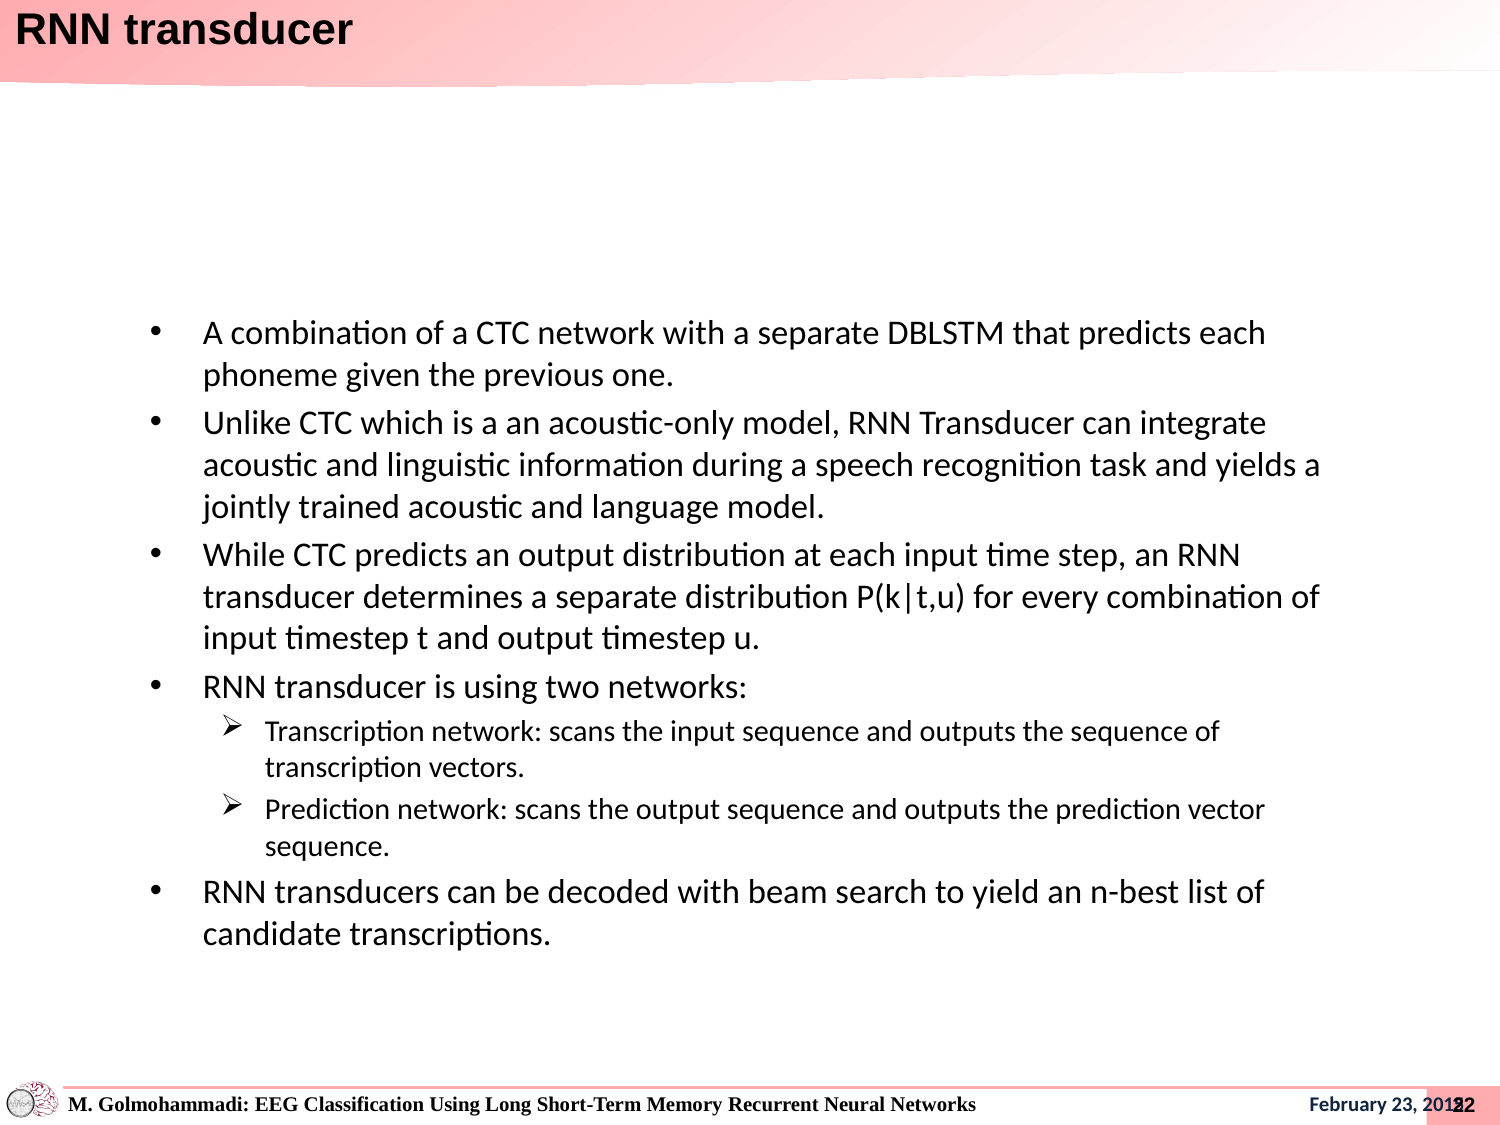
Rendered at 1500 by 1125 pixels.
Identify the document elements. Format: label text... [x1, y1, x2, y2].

picture [6, 1081, 59, 1118]
list A combination of a CTC network with a separate DBLSTM that predicts each phoneme given the previous one. Unlike CTC which is a an acoustic-only model, RNN Transducer can integrate acoustic and linguistic information during a speech recognition task and yields a jointly trained acoustic and language model. While CTC predicts an output distribution at each input time step, an RNN transducer determines a separate distribution P(k|t,u) for every combination of input timestep t and output timestep u. RNN transducer is using two networks: Transcription network: scans the input sequence and outputs the sequence of transcription vectors. Prediction network: scans the output sequence and outputs the prediction vector sequence. RNN transducers can be decoded with beam search to yield an n-best list of candidate transcriptions. [135, 302, 1373, 963]
title RNN transducer [0, 0, 1500, 54]
